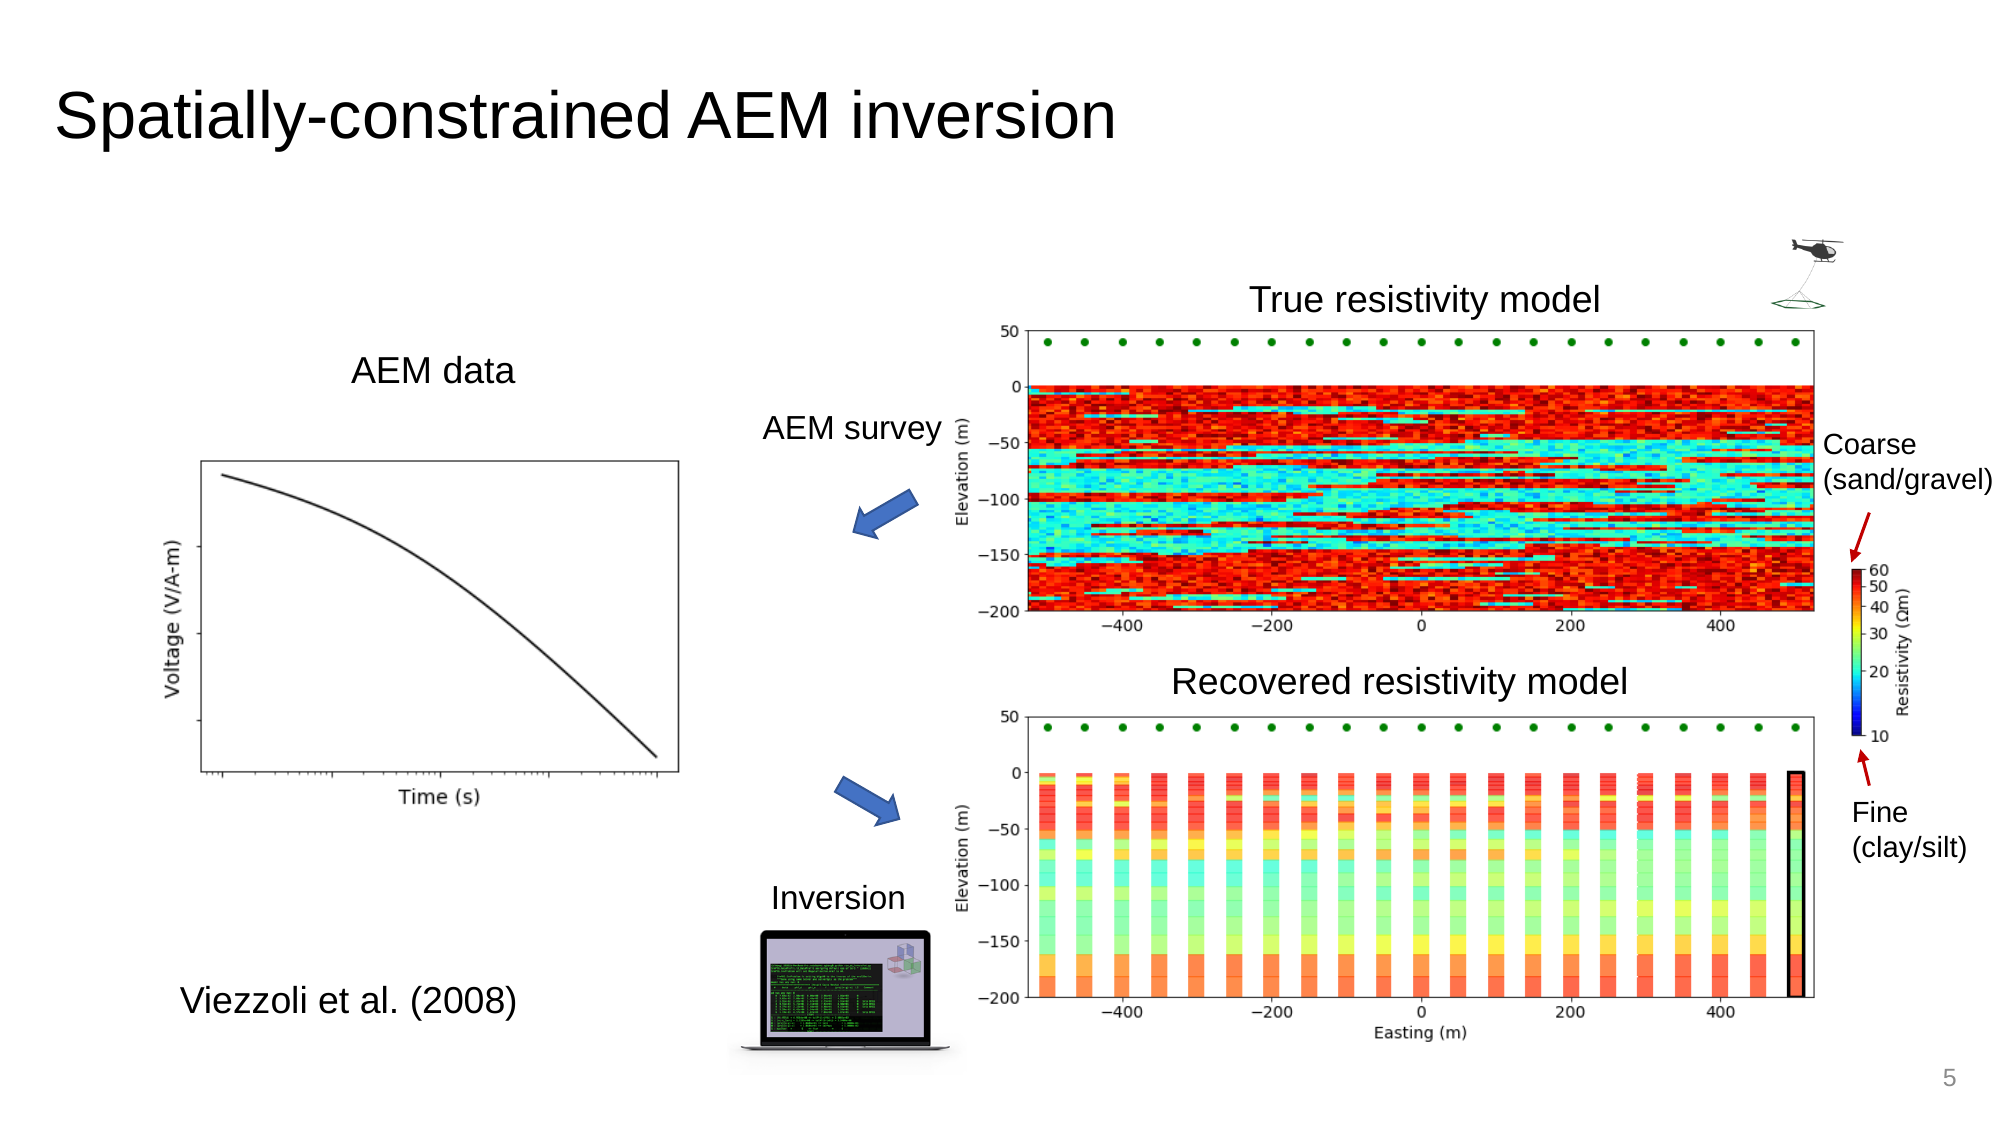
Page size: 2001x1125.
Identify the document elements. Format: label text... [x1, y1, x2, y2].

text_box Coarse (sand/gravel) [1922, 418, 2000, 503]
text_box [1860, 749, 1870, 786]
title Spatially-constrained AEM inversion [39, 39, 1927, 196]
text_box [1851, 512, 1870, 563]
text_box Fine (clay/silt) [1922, 785, 2000, 871]
picture [155, 452, 688, 817]
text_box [700, 217, 1922, 1075]
text_box AEM data [193, 338, 674, 399]
slide_number 5 [1521, 1047, 1972, 1107]
text_box Viezzoli et al. (2008) [164, 968, 539, 1029]
